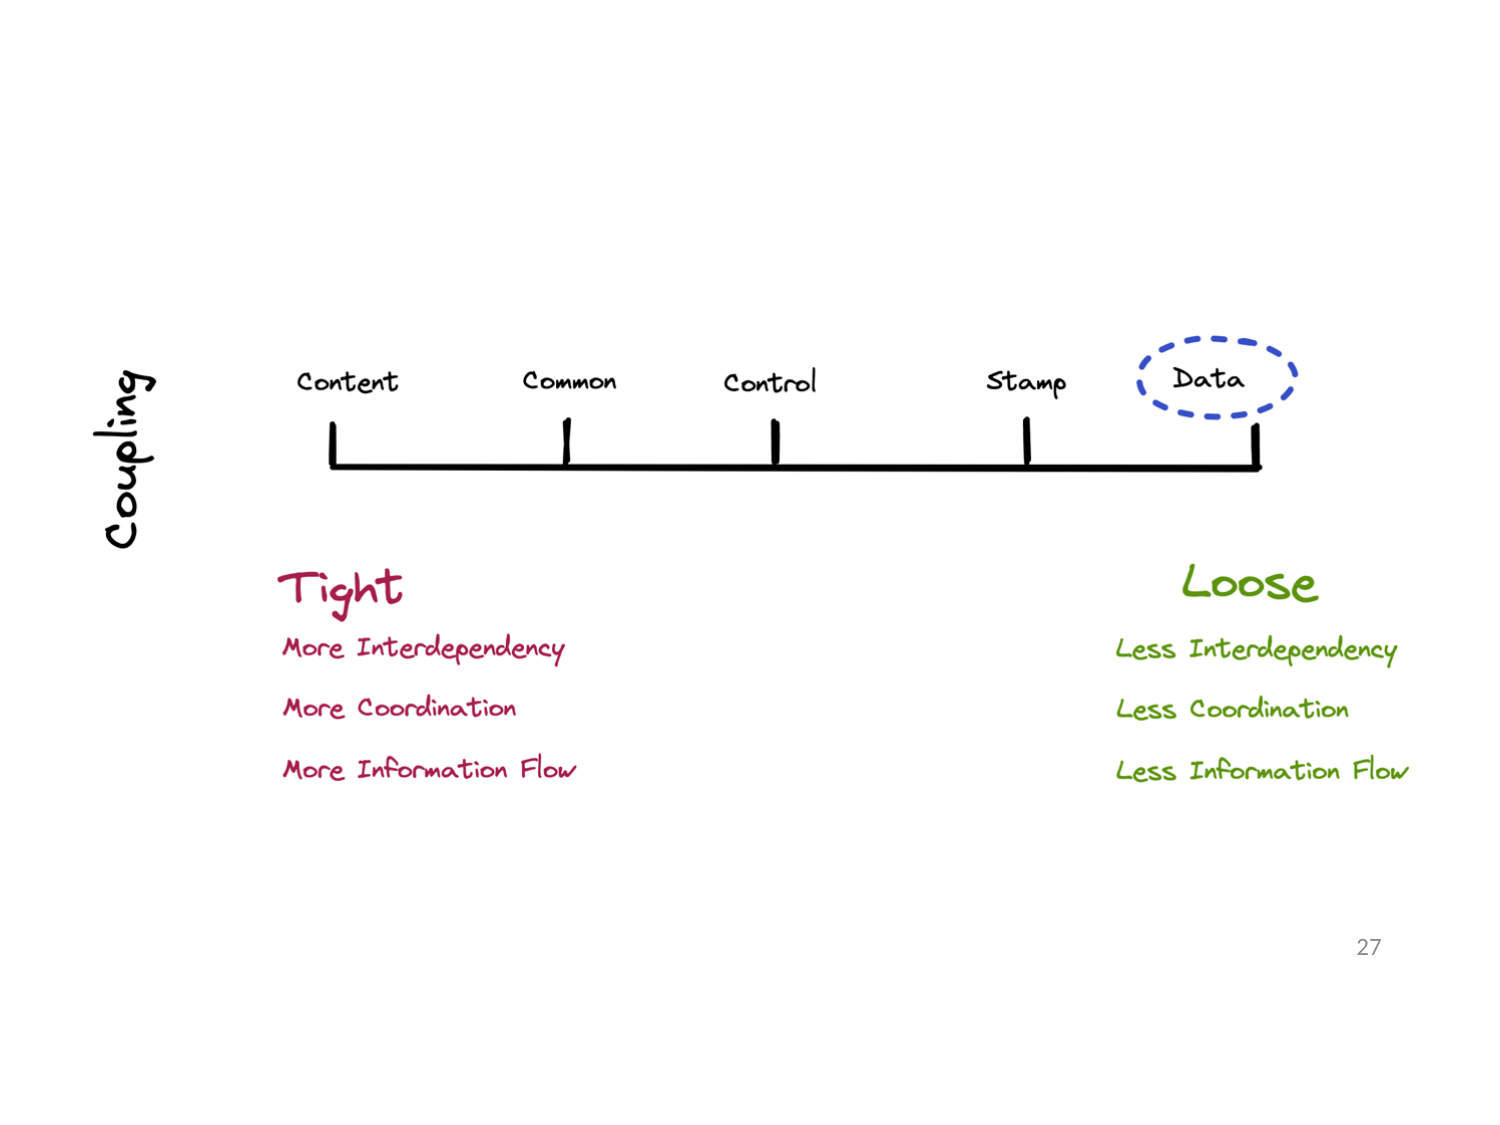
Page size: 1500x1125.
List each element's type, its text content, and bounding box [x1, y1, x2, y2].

slide_number 27 [1059, 922, 1397, 968]
picture [78, 324, 1422, 801]
